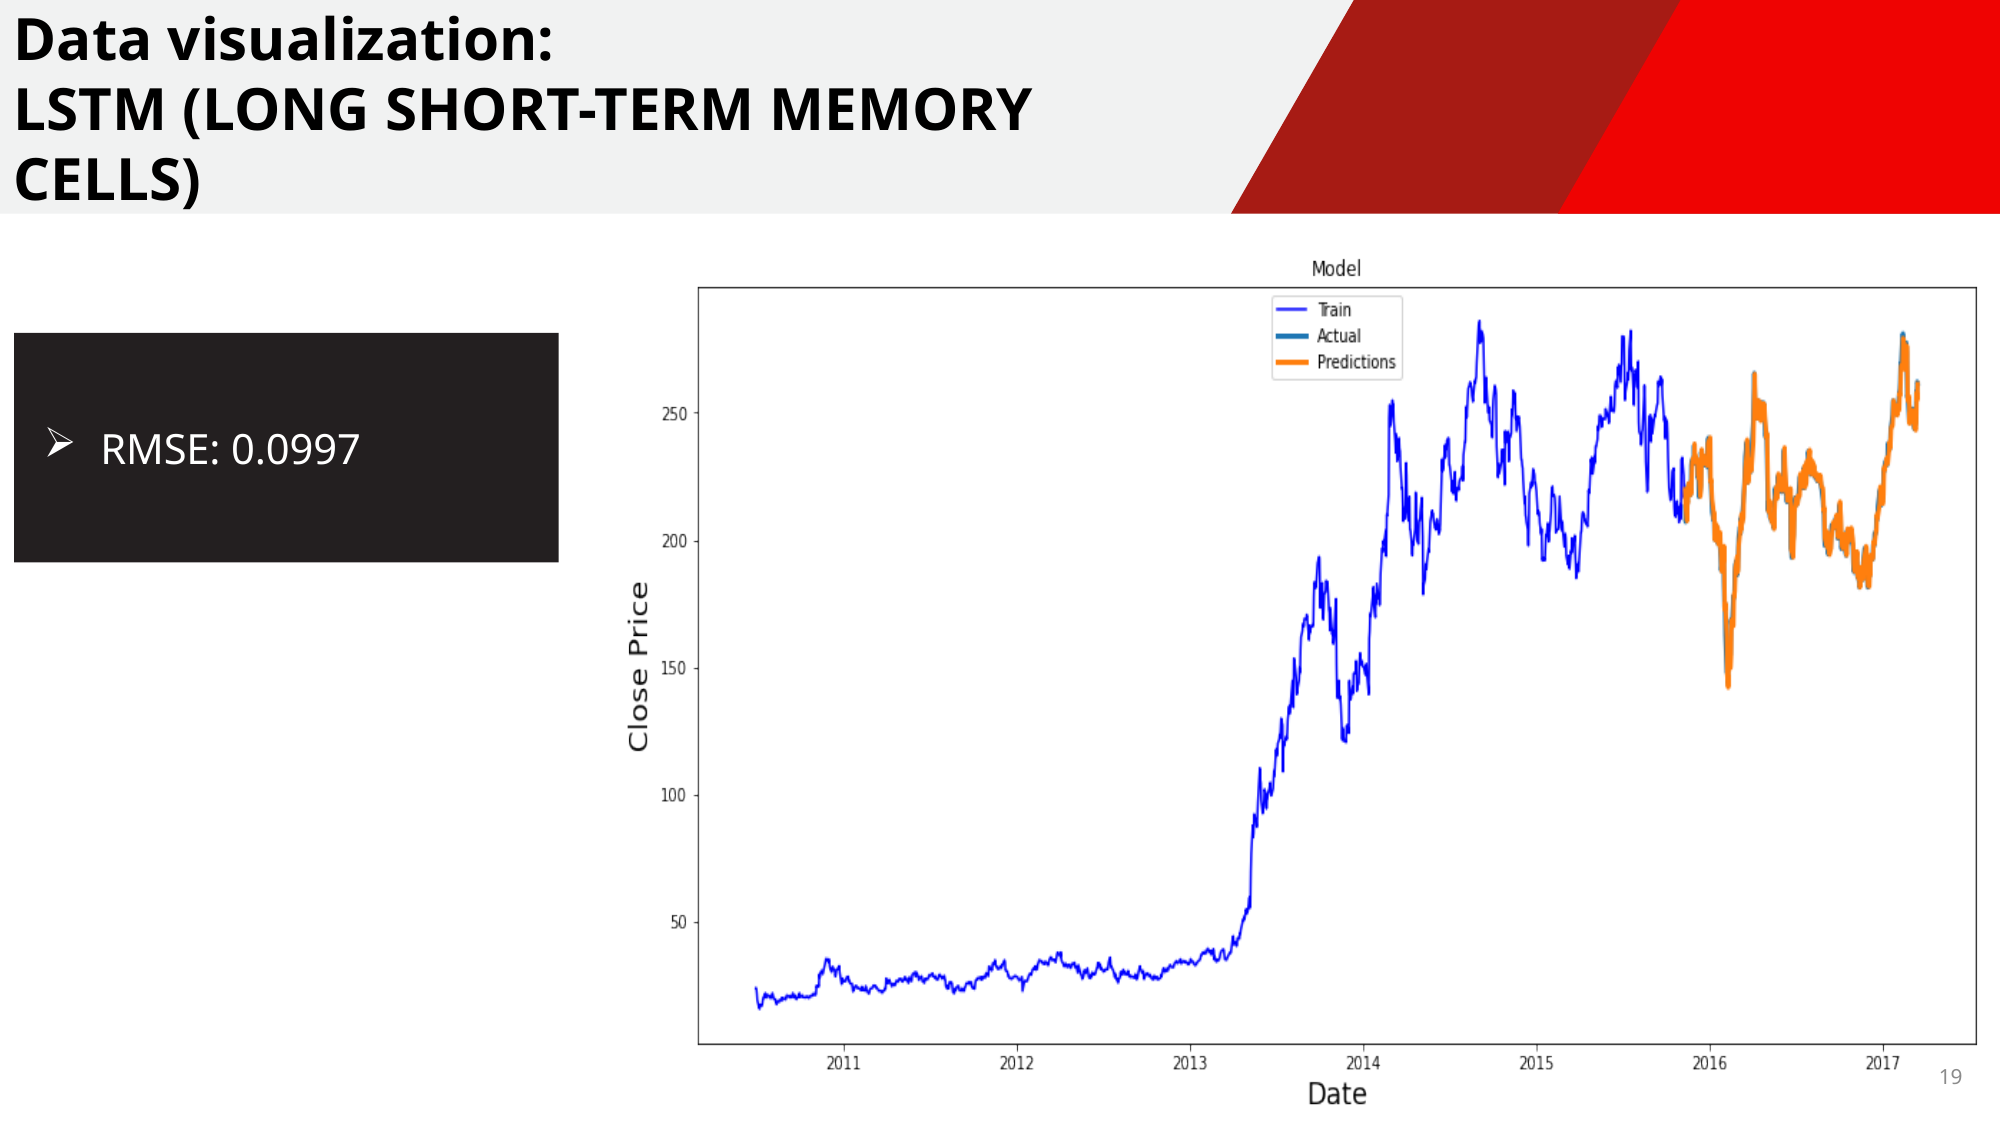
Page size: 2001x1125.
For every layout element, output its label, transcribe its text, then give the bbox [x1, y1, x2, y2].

text_box [1230, 0, 1680, 214]
text_box [0, 0, 1353, 214]
text_box [1557, 0, 2000, 214]
picture [618, 247, 1986, 1125]
text_box RMSE: 0.0997 [14, 332, 559, 563]
title Data visualization: LSTM (LONG SHORT-TERM MEMORY CELLS) [14, 1, 1208, 212]
